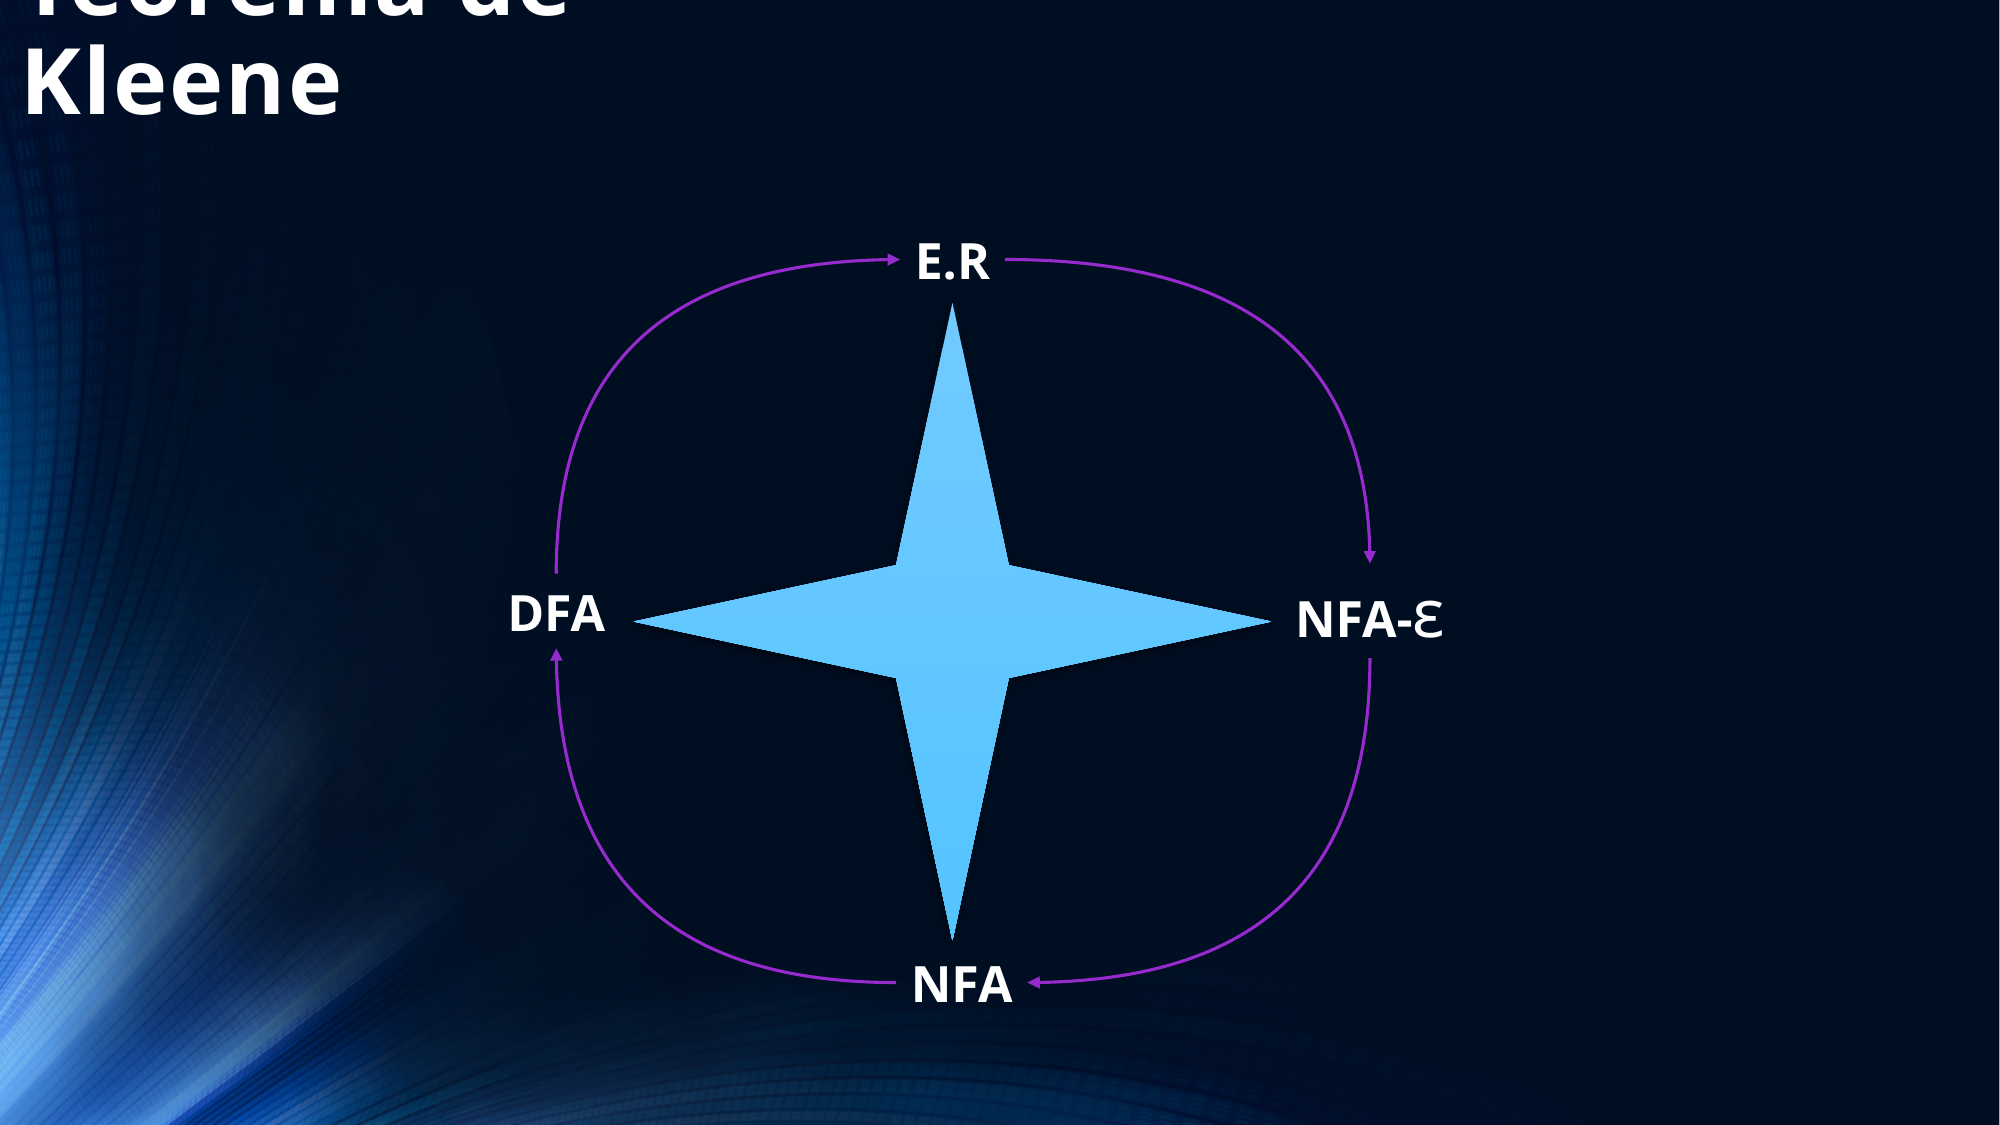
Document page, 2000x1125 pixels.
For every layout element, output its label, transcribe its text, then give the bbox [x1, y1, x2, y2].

picture [0, 0, 2000, 1125]
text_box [1035, 648, 1359, 995]
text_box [571, 244, 885, 589]
text_box NFA [896, 945, 1028, 1020]
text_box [1005, 259, 1370, 564]
text_box DFA [492, 573, 620, 649]
text_box NFA-ε [1280, 563, 1460, 659]
title Teorema de Kleene [5, 3, 886, 142]
text_box E.R [899, 222, 1005, 297]
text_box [556, 649, 900, 984]
text_box [633, 302, 1272, 941]
